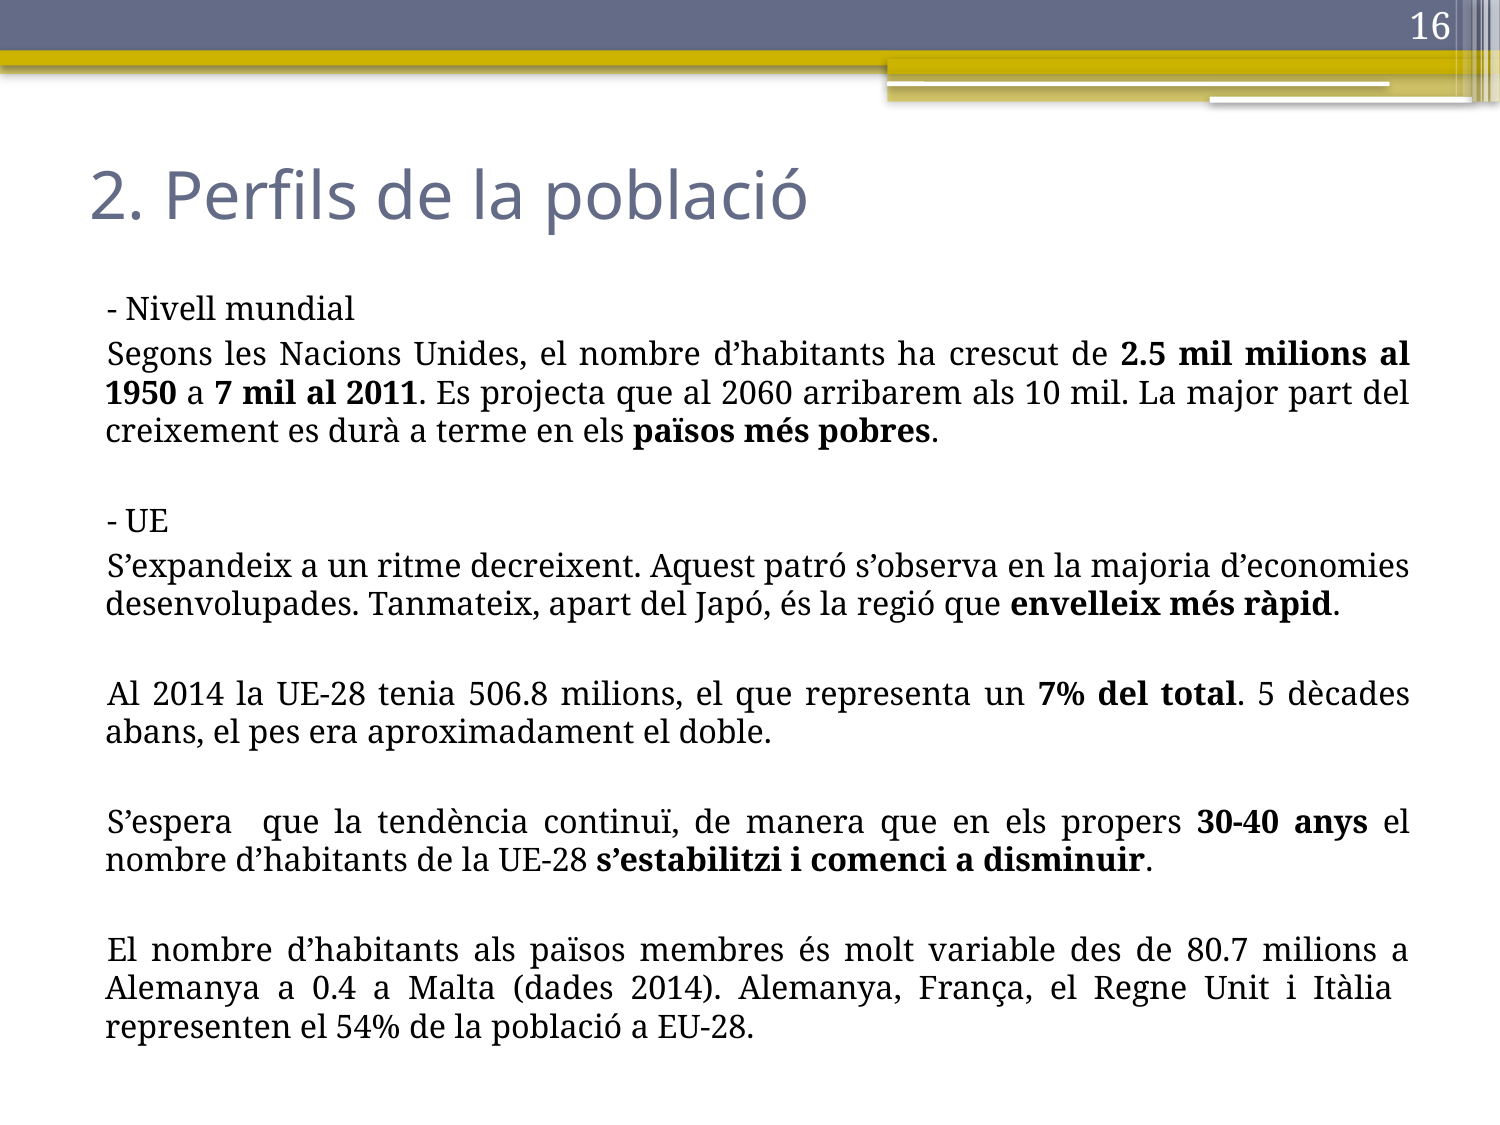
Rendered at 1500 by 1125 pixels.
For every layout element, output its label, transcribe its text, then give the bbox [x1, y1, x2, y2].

title 2. Perfils de la població [75, 105, 1425, 281]
slide_number 16 [1341, 0, 1466, 61]
list - Nivell mundial Segons les Nacions Unides, el nombre d’habitants ha crescut de 2.5 mil milions al 1950 a 7 mil al 2011. Es projecta que al 2060 arribarem als 10 mil. La major part del creixement es durà a terme en els països més pobres. - UE S’expandeix a un ritme decreixent. Aquest patró s’observa en la majoria d’economies desenvolupades. Tanmateix, apart del Japó, és la regió que envelleix més ràpid. Al 2014 la UE-28 tenia 506.8 milions, el que representa un 7% del total. 5 dècades abans, el pes era aproximadament el doble. S’espera que la tendència continuï, de manera que en els propers 30-40 anys el nombre d’habitants de la UE-28 s’estabilitzi i comenci a disminuir. El nombre d’habitants als països membres és molt variable des de 80.7 milions a Alemanya a 0.4 a Malta (dades 2014). Alemanya, França, el Regne Unit i Itàlia representen el 54% de la població a EU-28. [75, 281, 1425, 1079]
